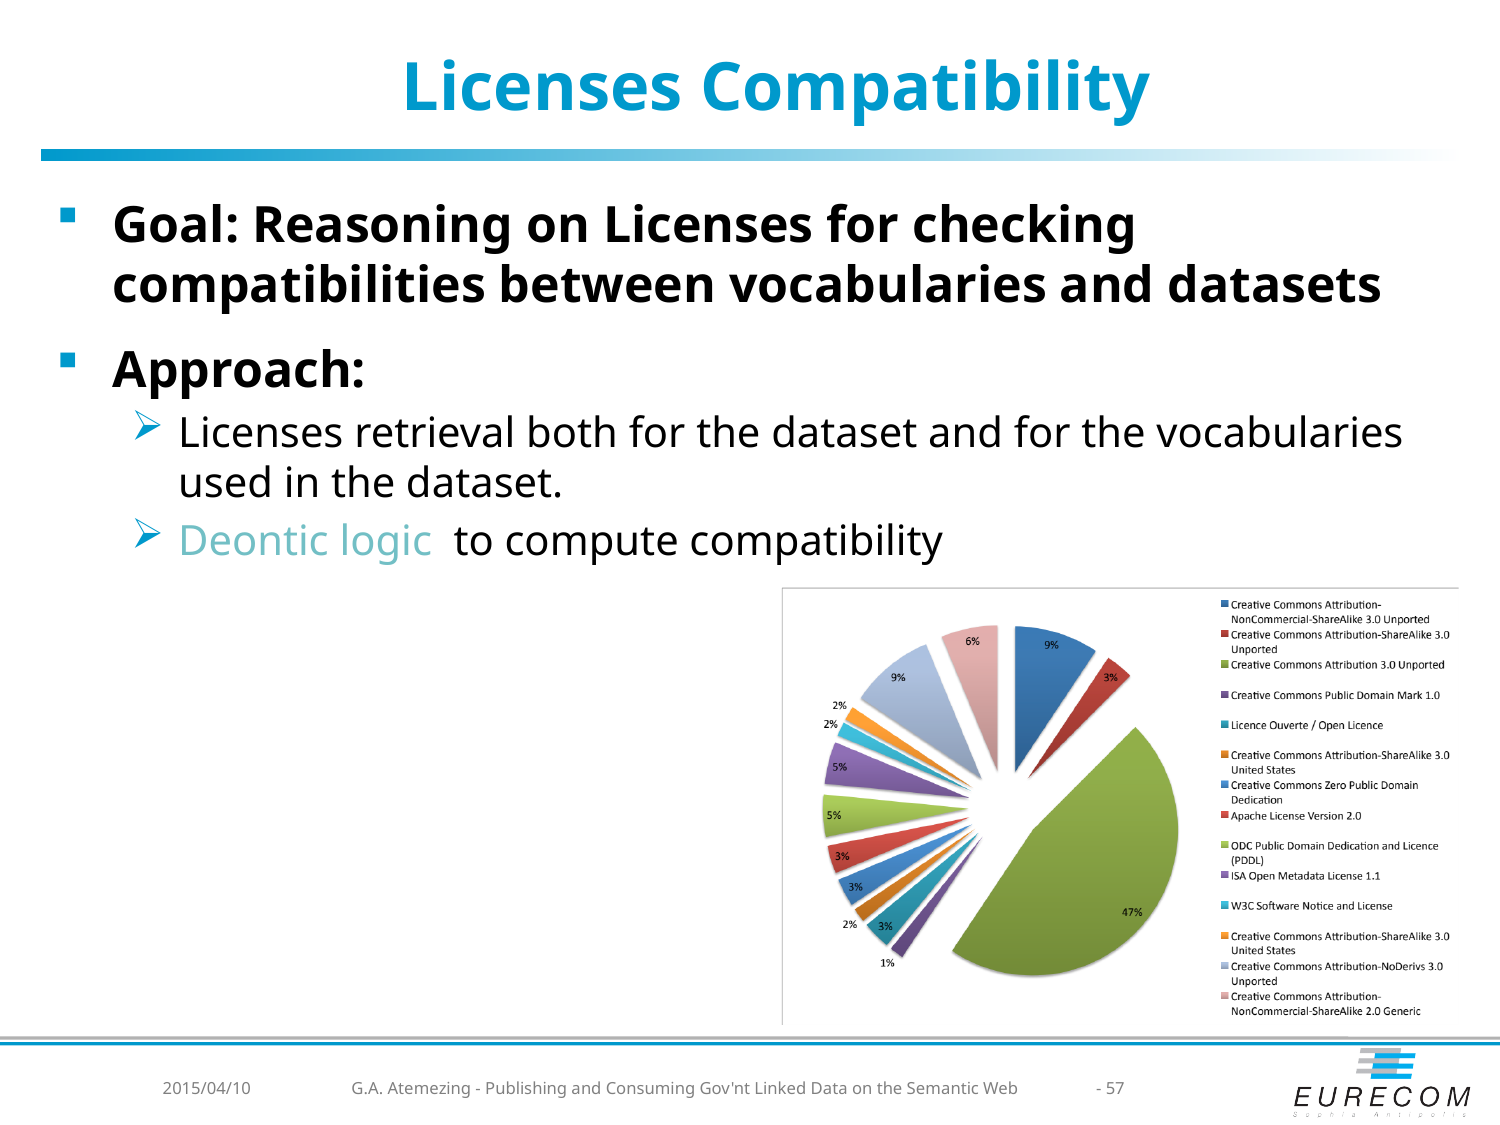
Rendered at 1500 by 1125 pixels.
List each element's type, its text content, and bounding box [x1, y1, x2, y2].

title Licenses Compatibility [52, 30, 1500, 138]
list Goal: Reasoning on Licenses for checking compatibilities between vocabularies and datasets Approach: Licenses retrieval both for the dataset and for the vocabularies used in the dataset. Deontic logic to compute compatibility [40, 184, 1460, 587]
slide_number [147, 1070, 325, 1103]
picture [781, 587, 1459, 1025]
footer G.A. Atemezing - Publishing and Consuming Gov'nt Linked Data on the Semantic Web [336, 1070, 1069, 1107]
slide_number - 57 [1080, 1070, 1200, 1103]
picture [1293, 1048, 1477, 1118]
